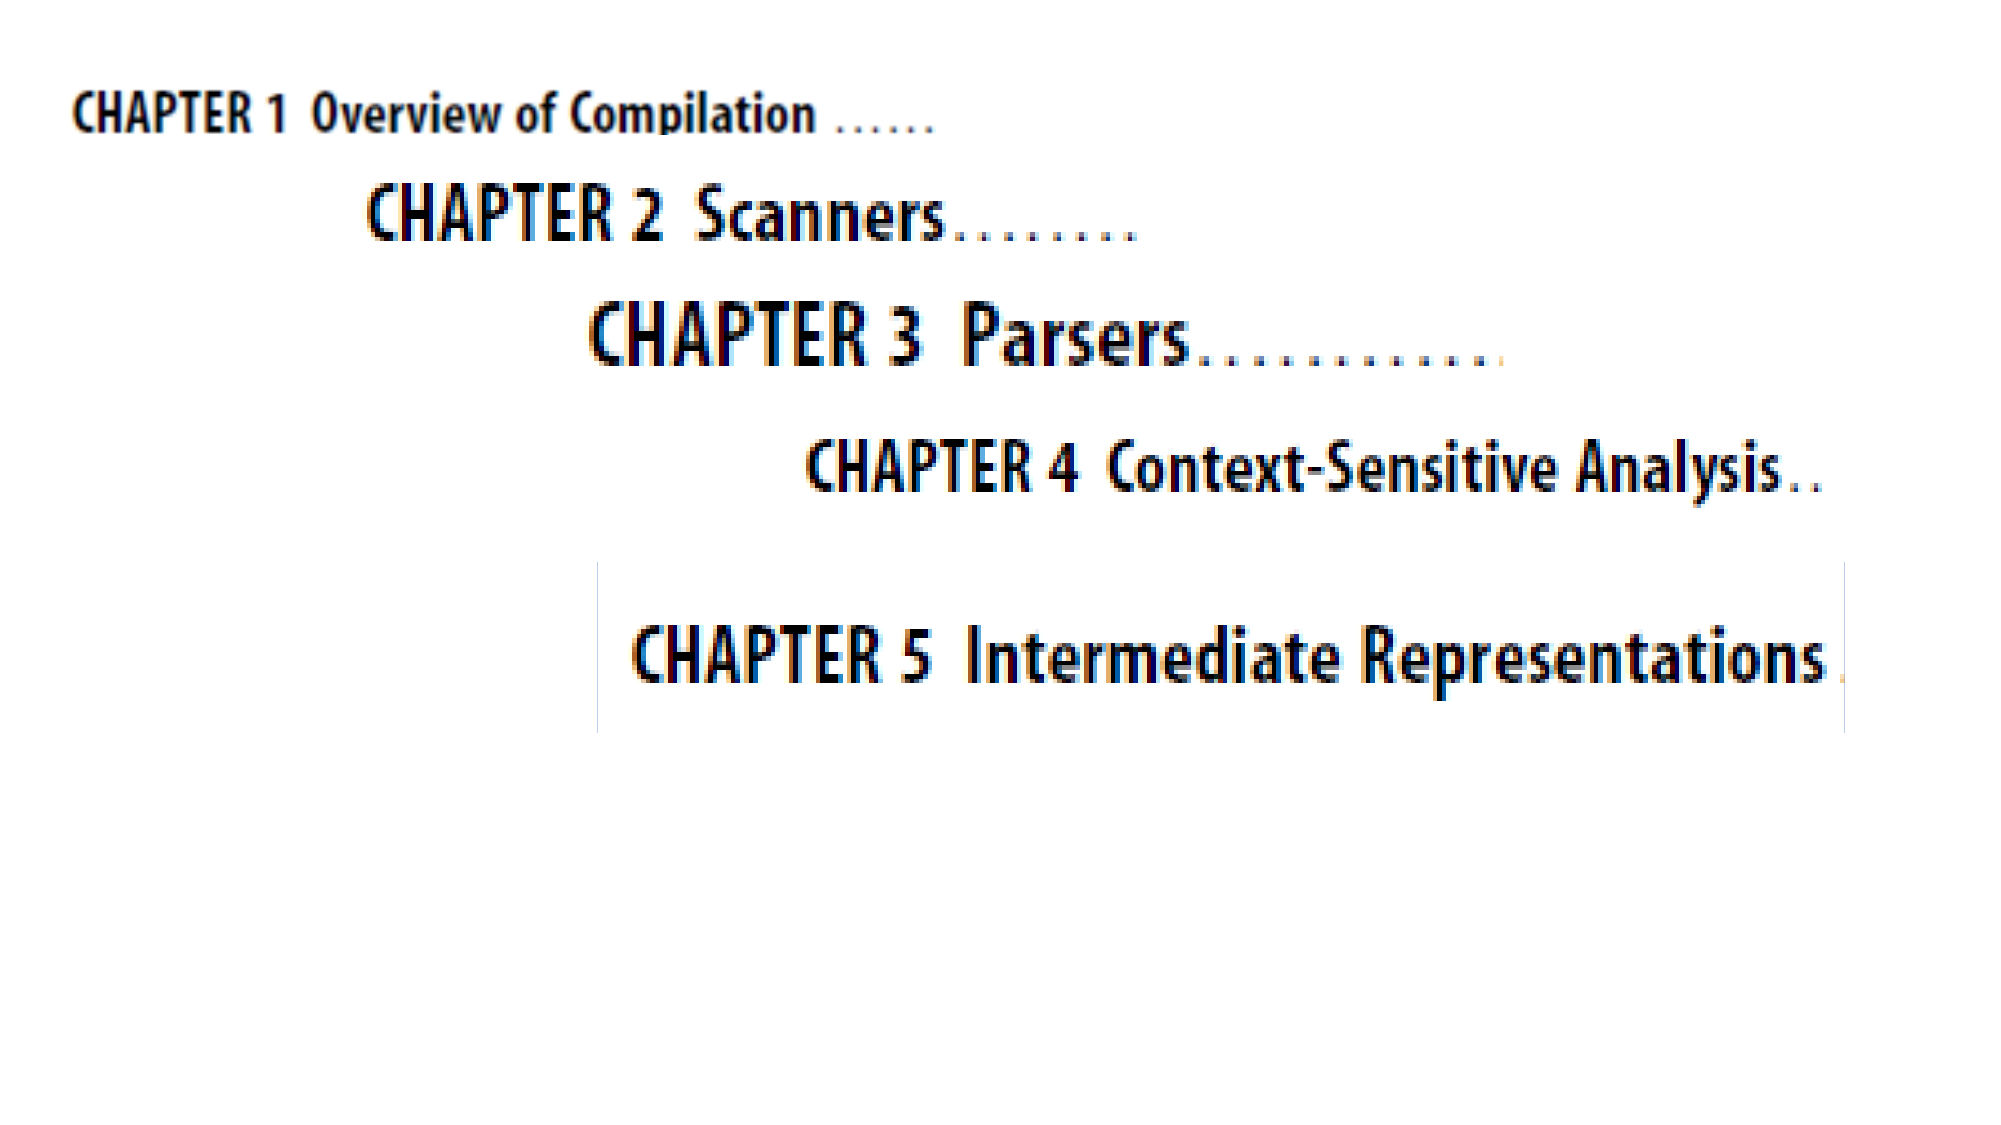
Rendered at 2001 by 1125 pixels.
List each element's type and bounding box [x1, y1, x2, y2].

text_box [597, 562, 1845, 733]
text_box [16, 37, 936, 179]
text_box [314, 135, 1146, 277]
text_box [730, 374, 1827, 545]
text_box [539, 246, 1504, 417]
